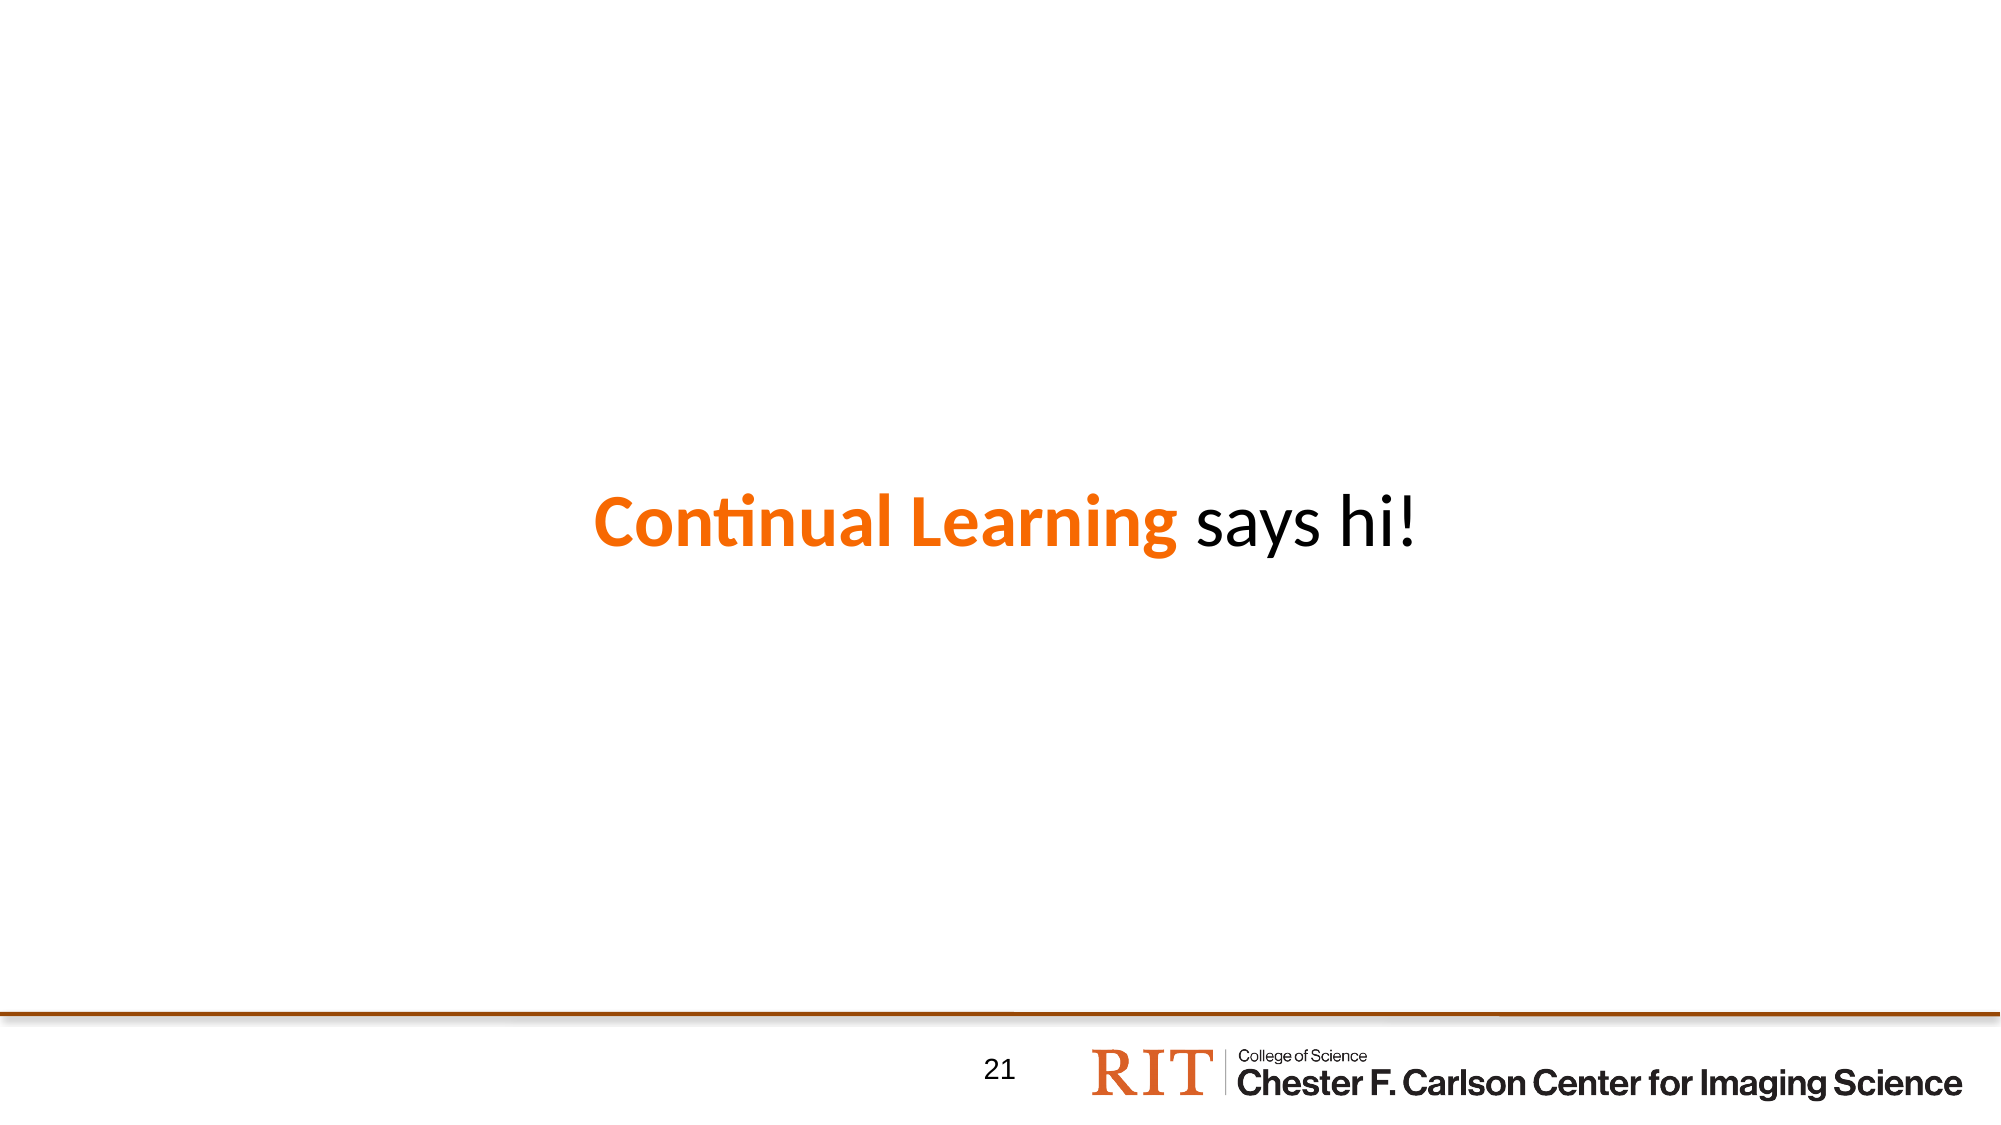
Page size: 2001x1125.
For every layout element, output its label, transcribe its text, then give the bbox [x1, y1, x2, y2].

slide_number ‹#› [913, 1043, 1087, 1104]
title Continual Learning says hi! [487, 395, 1528, 637]
picture [1086, 1038, 1972, 1106]
